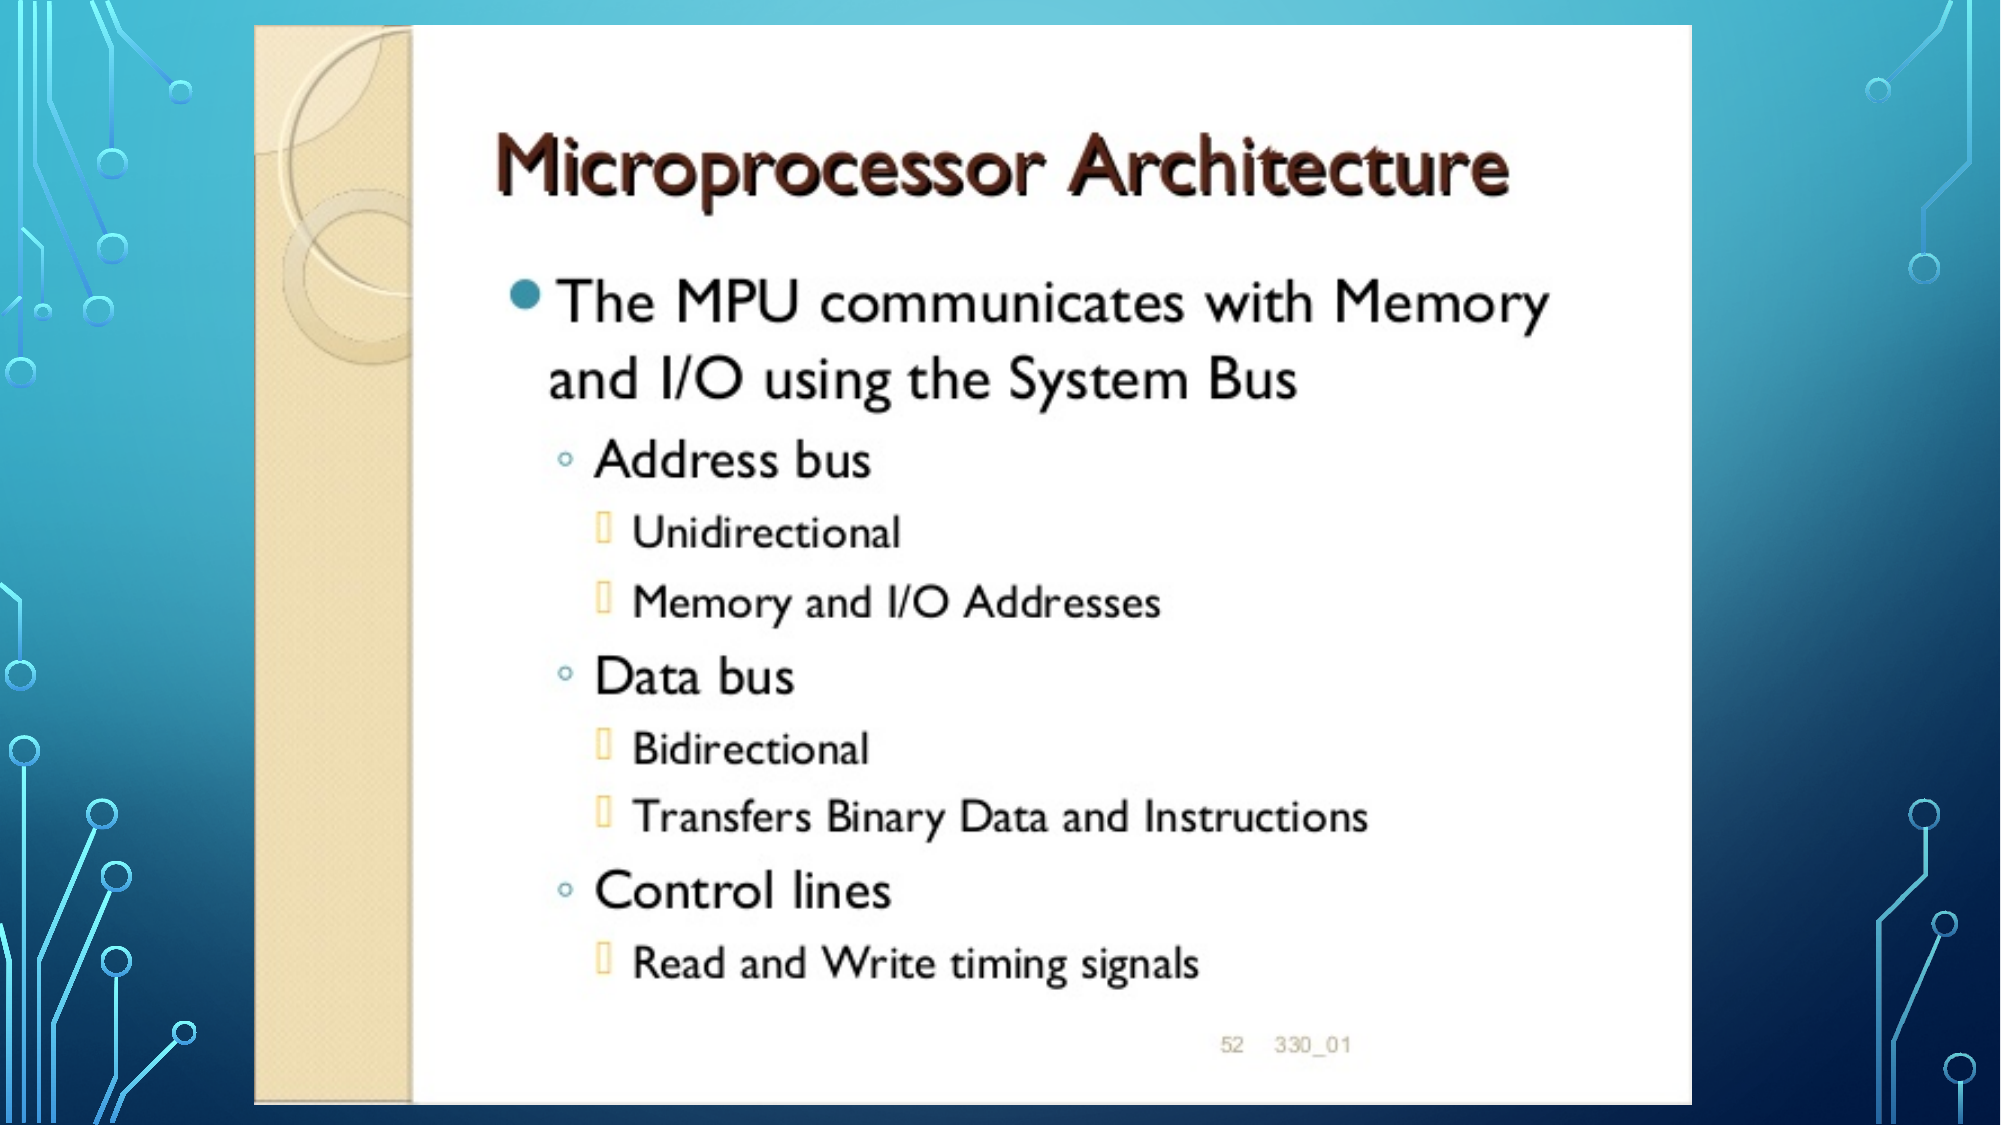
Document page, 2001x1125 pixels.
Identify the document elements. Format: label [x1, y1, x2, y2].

picture [254, 25, 1693, 1106]
